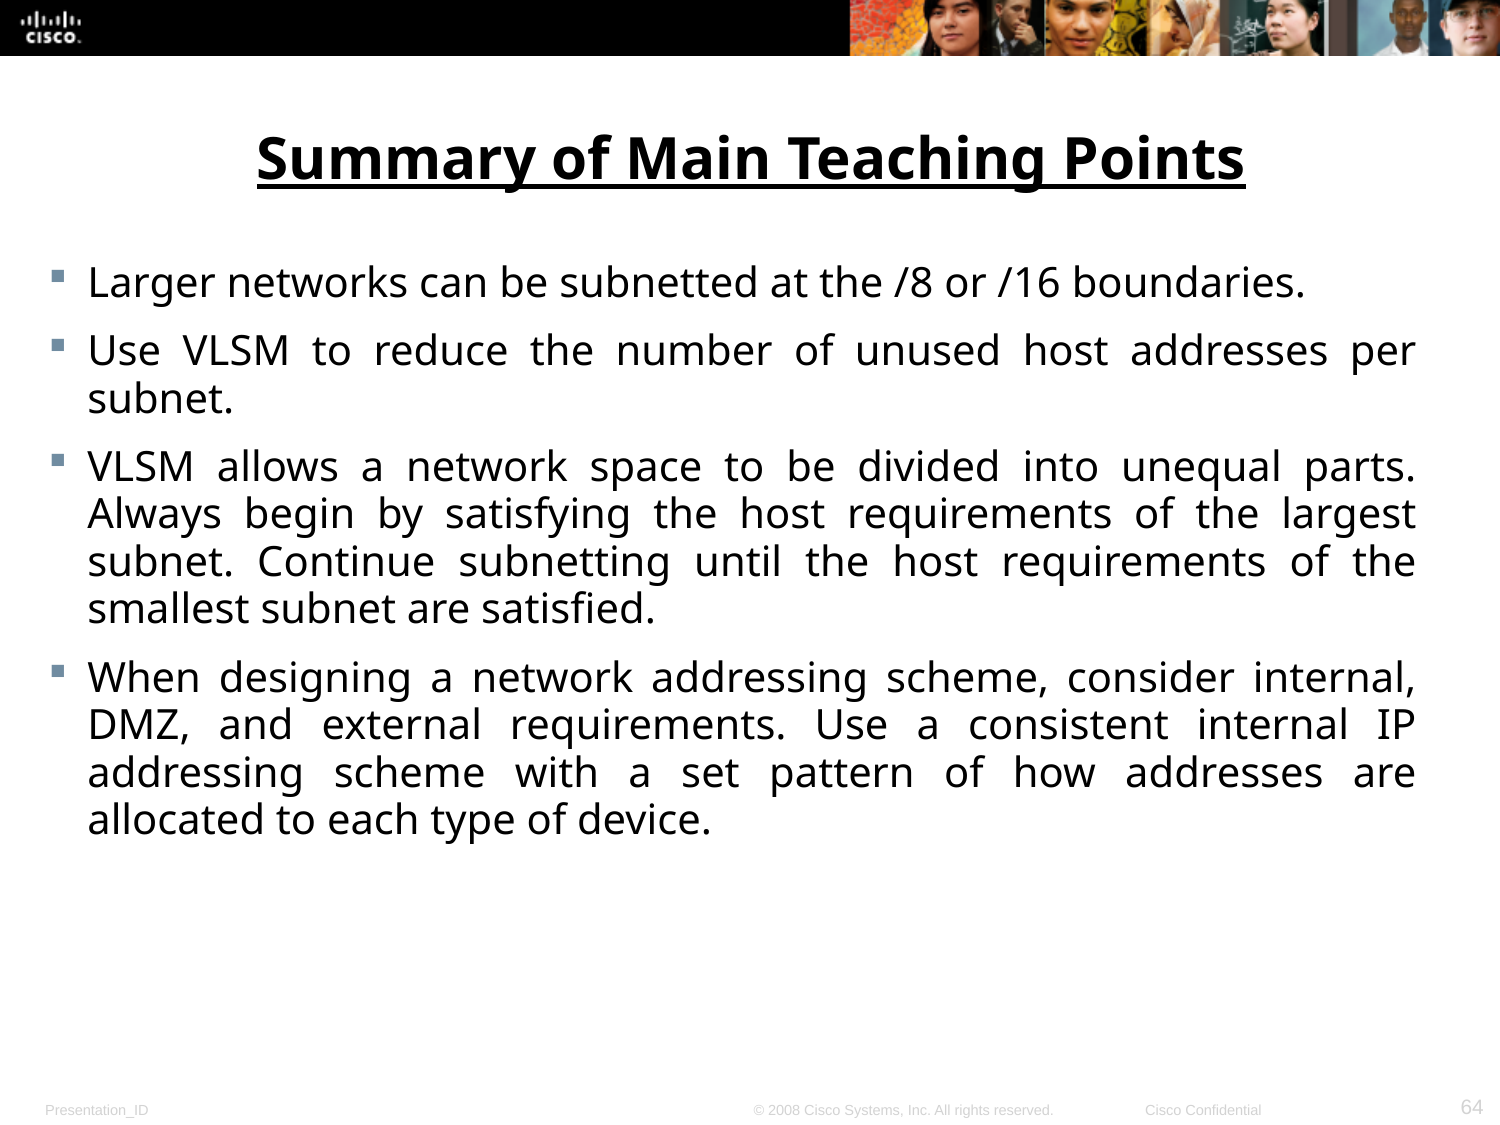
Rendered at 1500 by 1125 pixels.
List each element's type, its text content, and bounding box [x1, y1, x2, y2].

picture [0, 0, 1500, 56]
text_box Summary of Main Teaching Points [242, 122, 1261, 200]
list Larger networks can be subnetted at the /8 or /16 boundaries. Use VLSM to reduce the number of unused host addresses per subnet. VLSM allows a network space to be divided into unequal parts. Always begin by satisfying the host requirements of the largest subnet. Continue subnetting until the host requirements of the smallest subnet are satisfied. When designing a network addressing scheme, consider internal, DMZ, and external requirements. Use a consistent internal IP addressing scheme with a set pattern of how addresses are allocated to each type of device. [34, 252, 1431, 1061]
